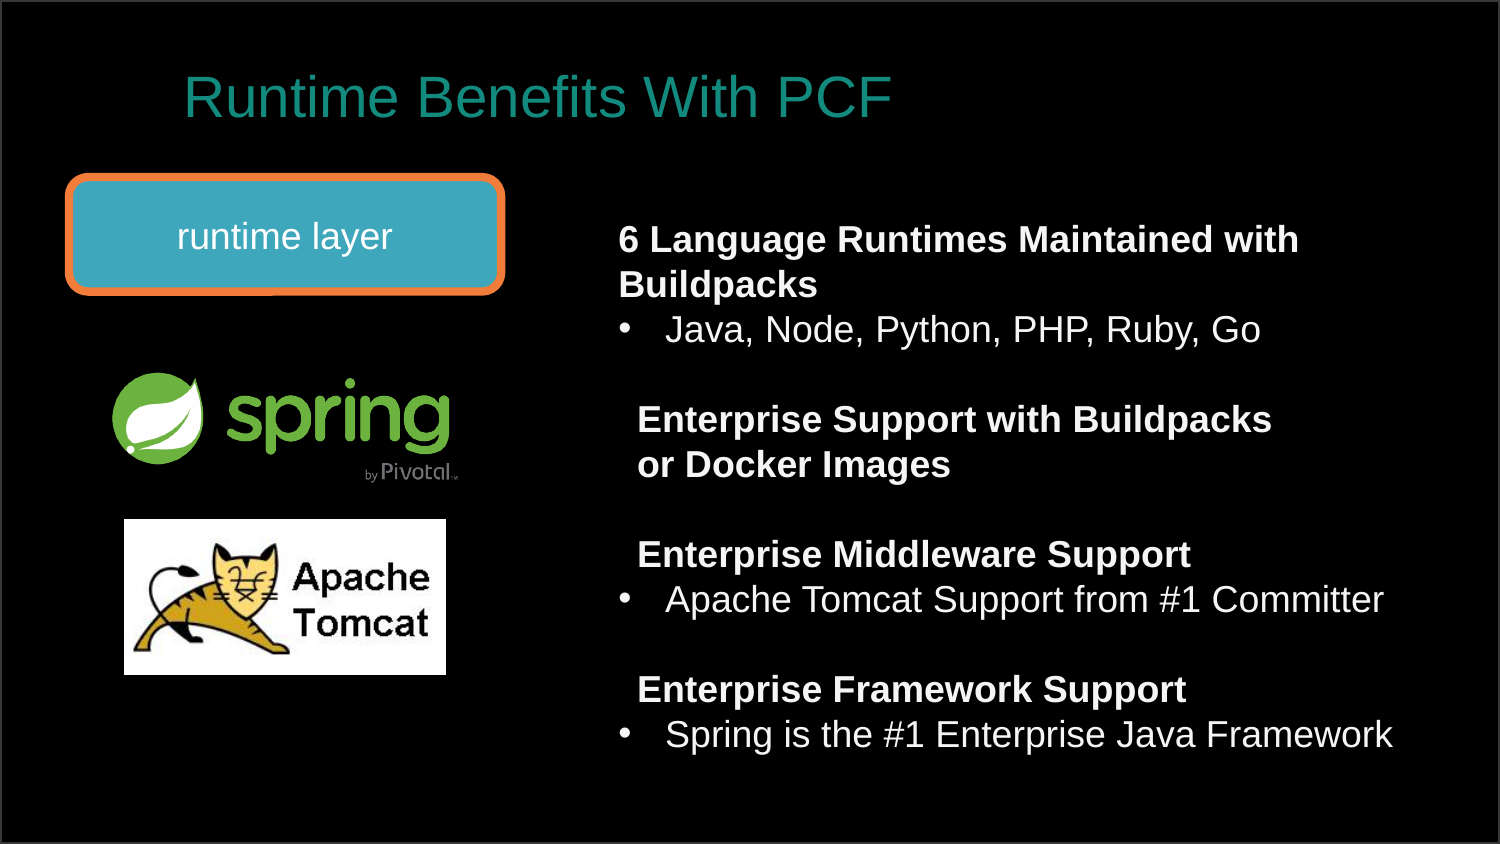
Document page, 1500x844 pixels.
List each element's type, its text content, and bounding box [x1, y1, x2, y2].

text_box 6 Language Runtimes Maintained with Buildpacks Java, Node, Python, PHP, Ruby, Go Enterprise Support with Buildpacks or Docker Images Enterprise Middleware Support Apache Tomcat Support from #1 Committer Enterprise Framework Support Spring is the #1 Enterprise Java Framework [603, 207, 1467, 723]
title Runtime Benefits With PCF [183, 66, 1324, 163]
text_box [68, 176, 502, 675]
